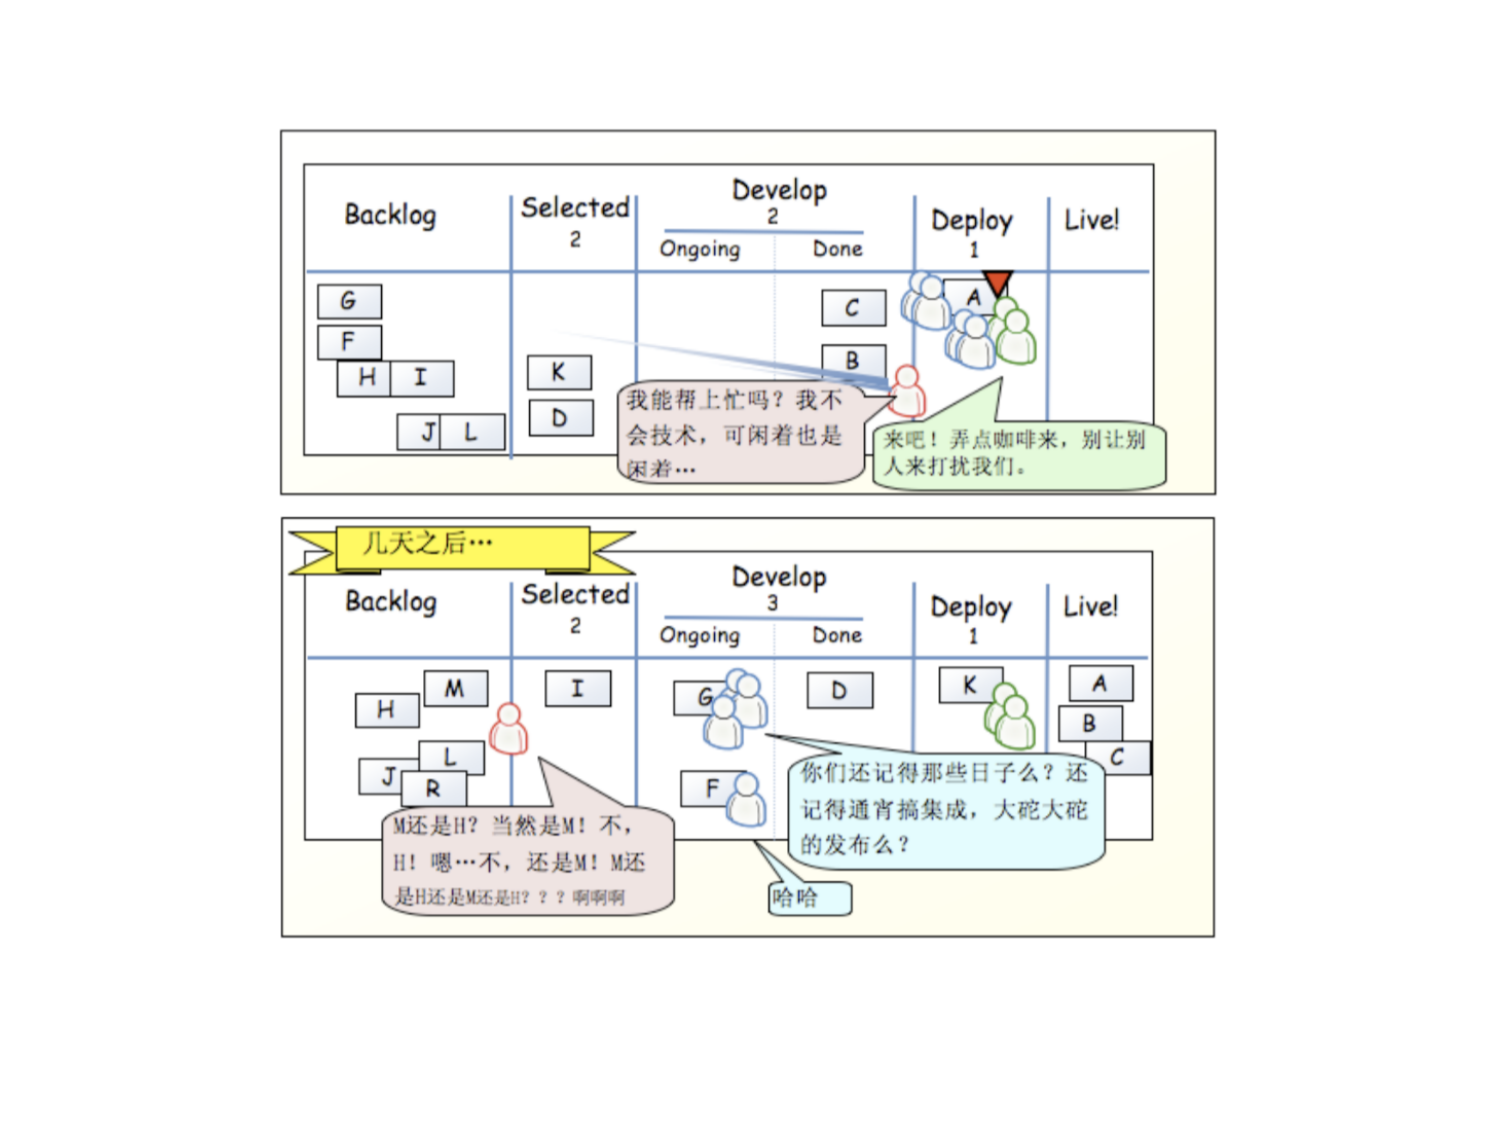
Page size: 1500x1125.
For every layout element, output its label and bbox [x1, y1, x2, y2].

picture [272, 118, 1228, 952]
